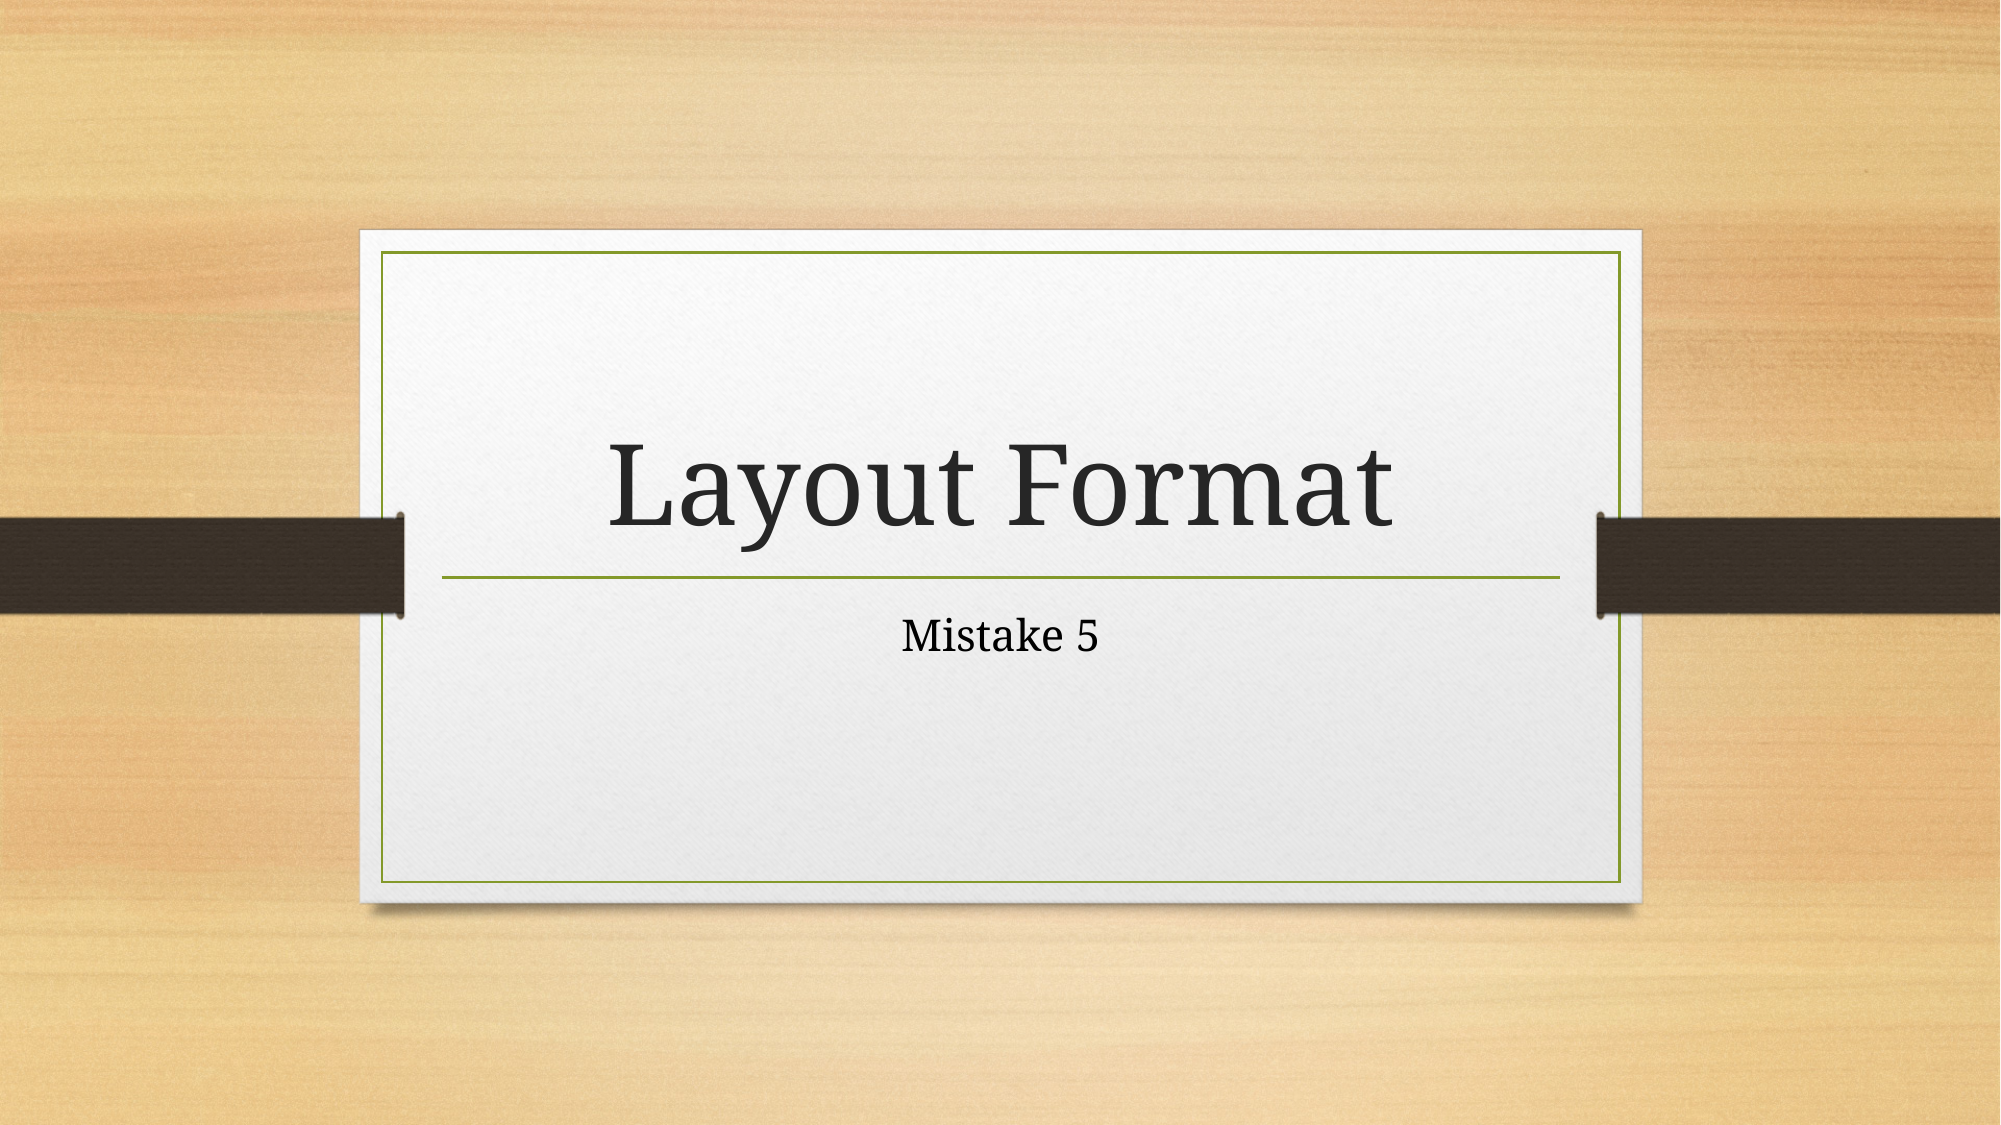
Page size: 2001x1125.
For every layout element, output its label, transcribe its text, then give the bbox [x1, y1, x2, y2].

title Layout Format [441, 306, 1560, 556]
picture [0, 0, 2001, 1125]
subtitle Mistake 5 [441, 600, 1560, 817]
